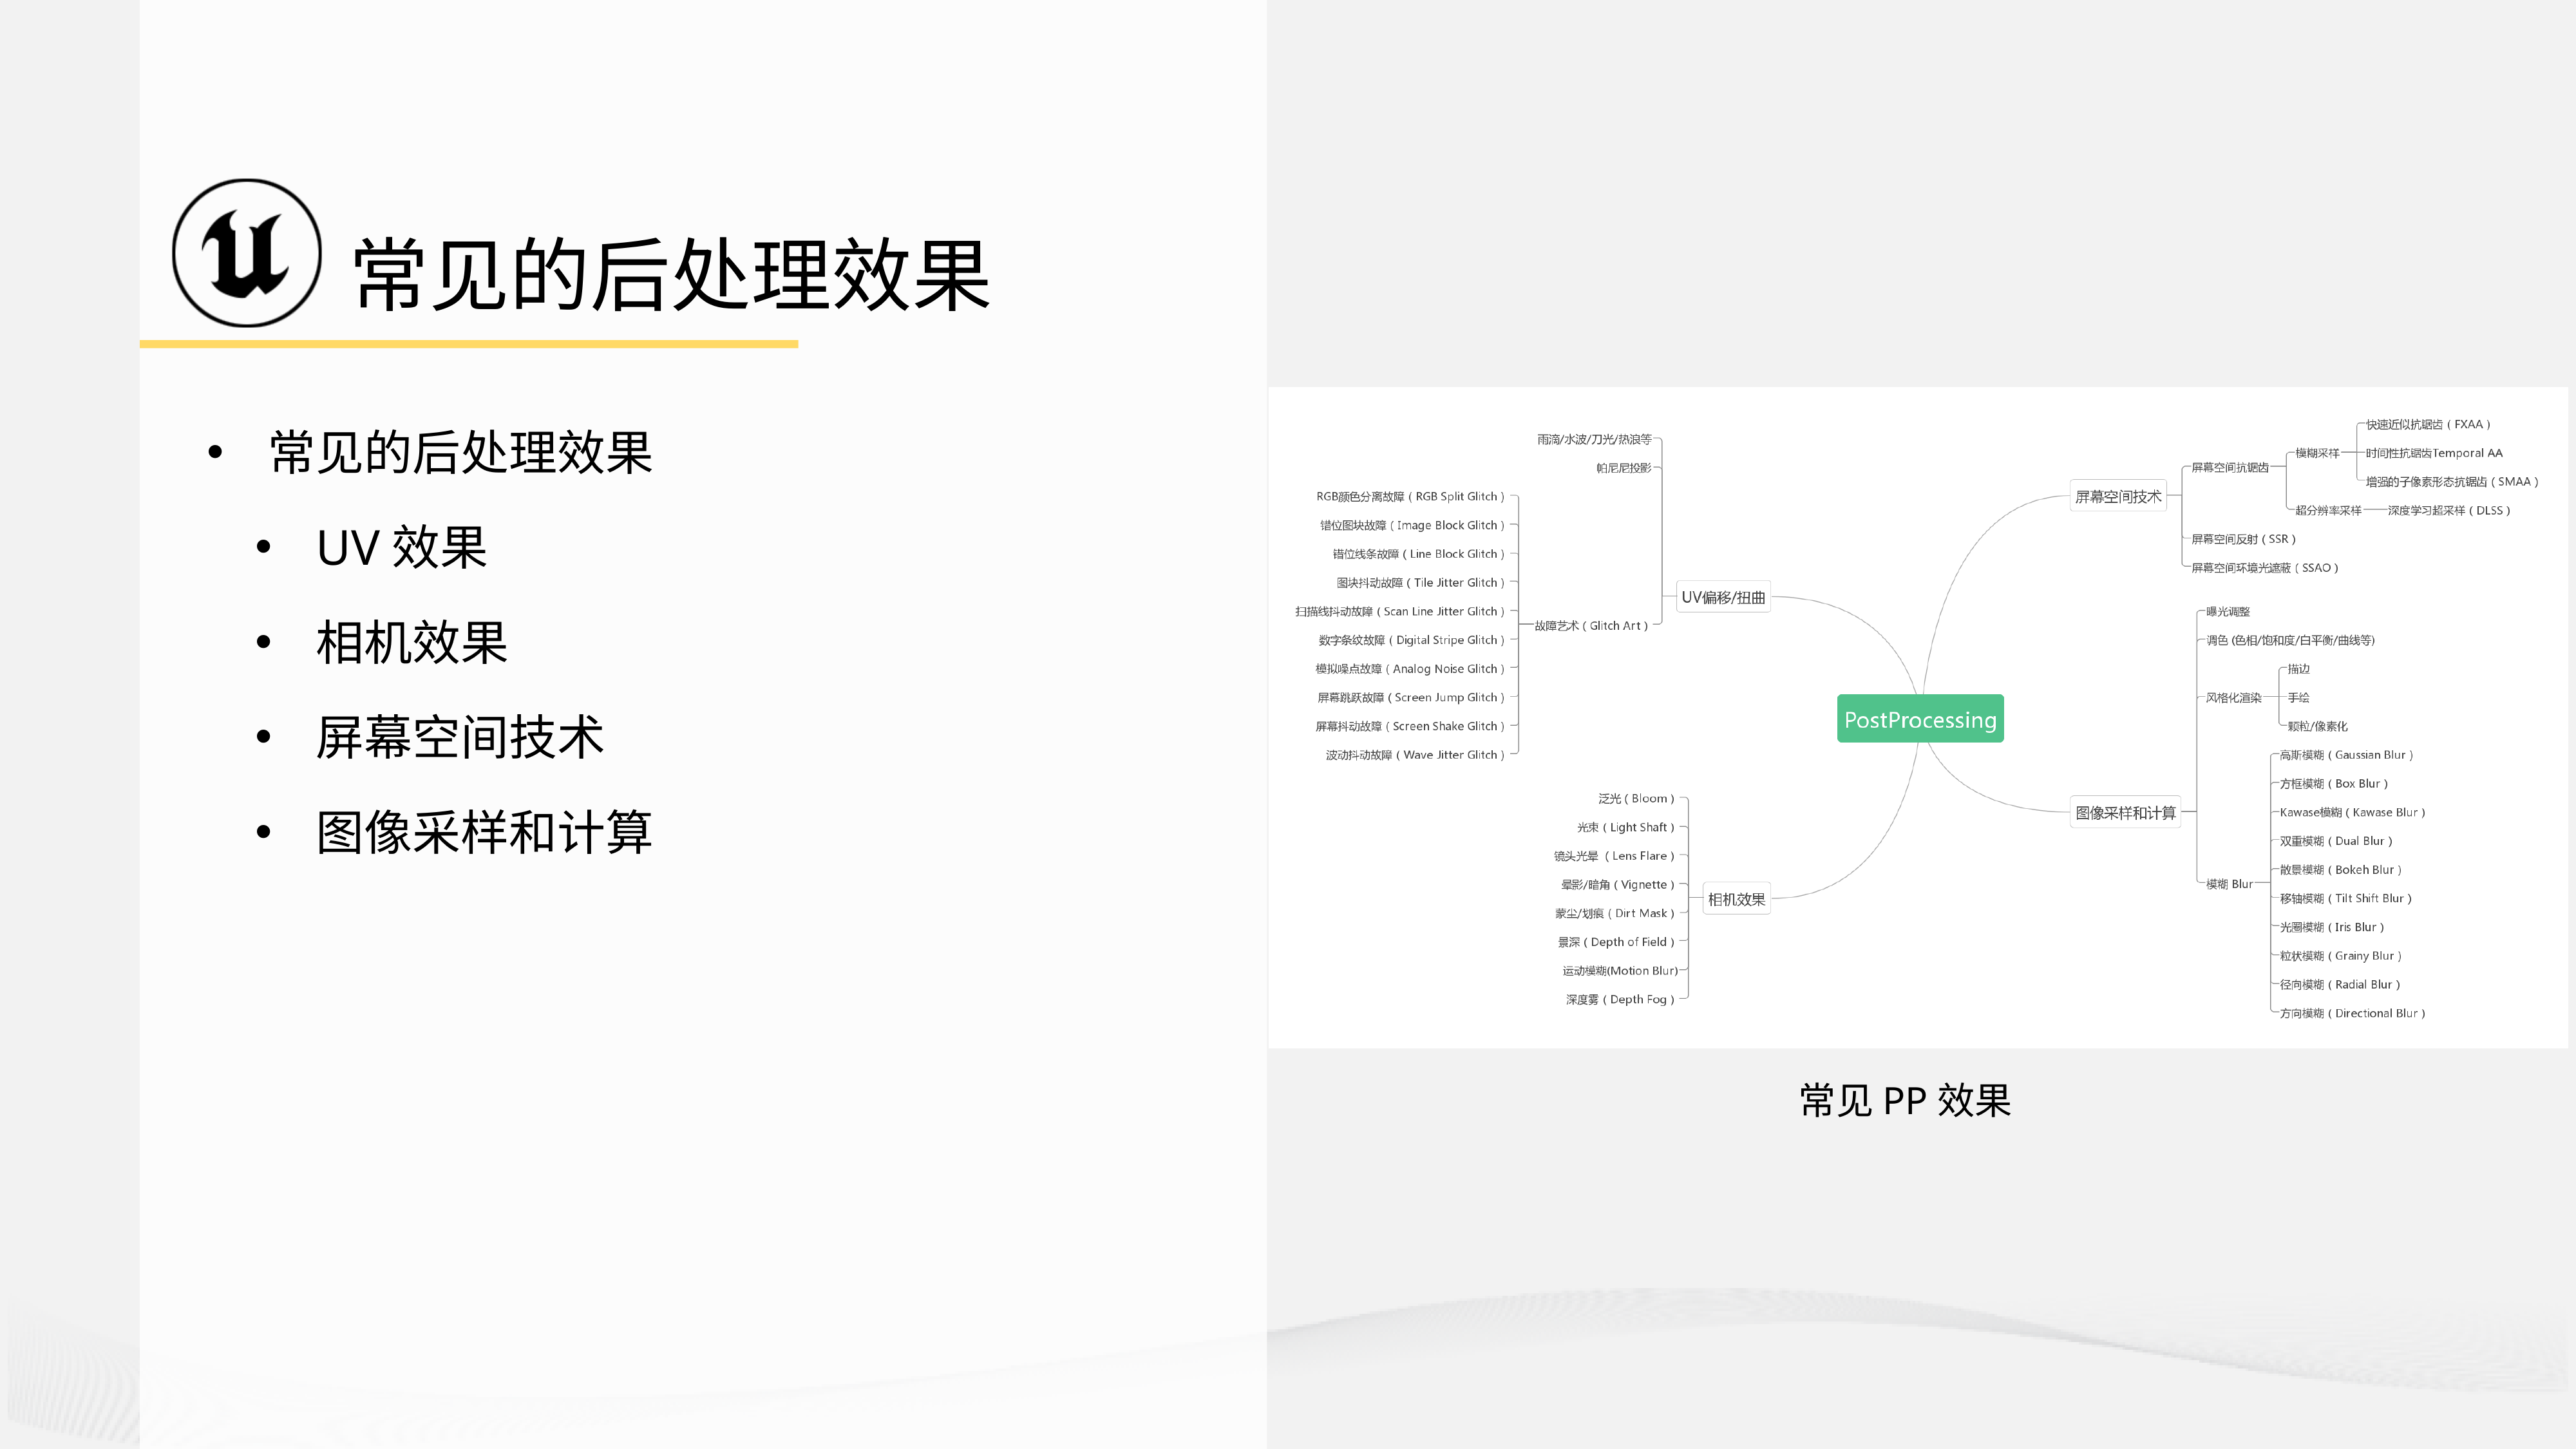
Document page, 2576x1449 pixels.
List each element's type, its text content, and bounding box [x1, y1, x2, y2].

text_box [139, 0, 1267, 1449]
picture [170, 176, 323, 330]
picture [1269, 387, 2576, 1052]
text_box 常见PP效果 [1636, 1071, 2175, 1128]
